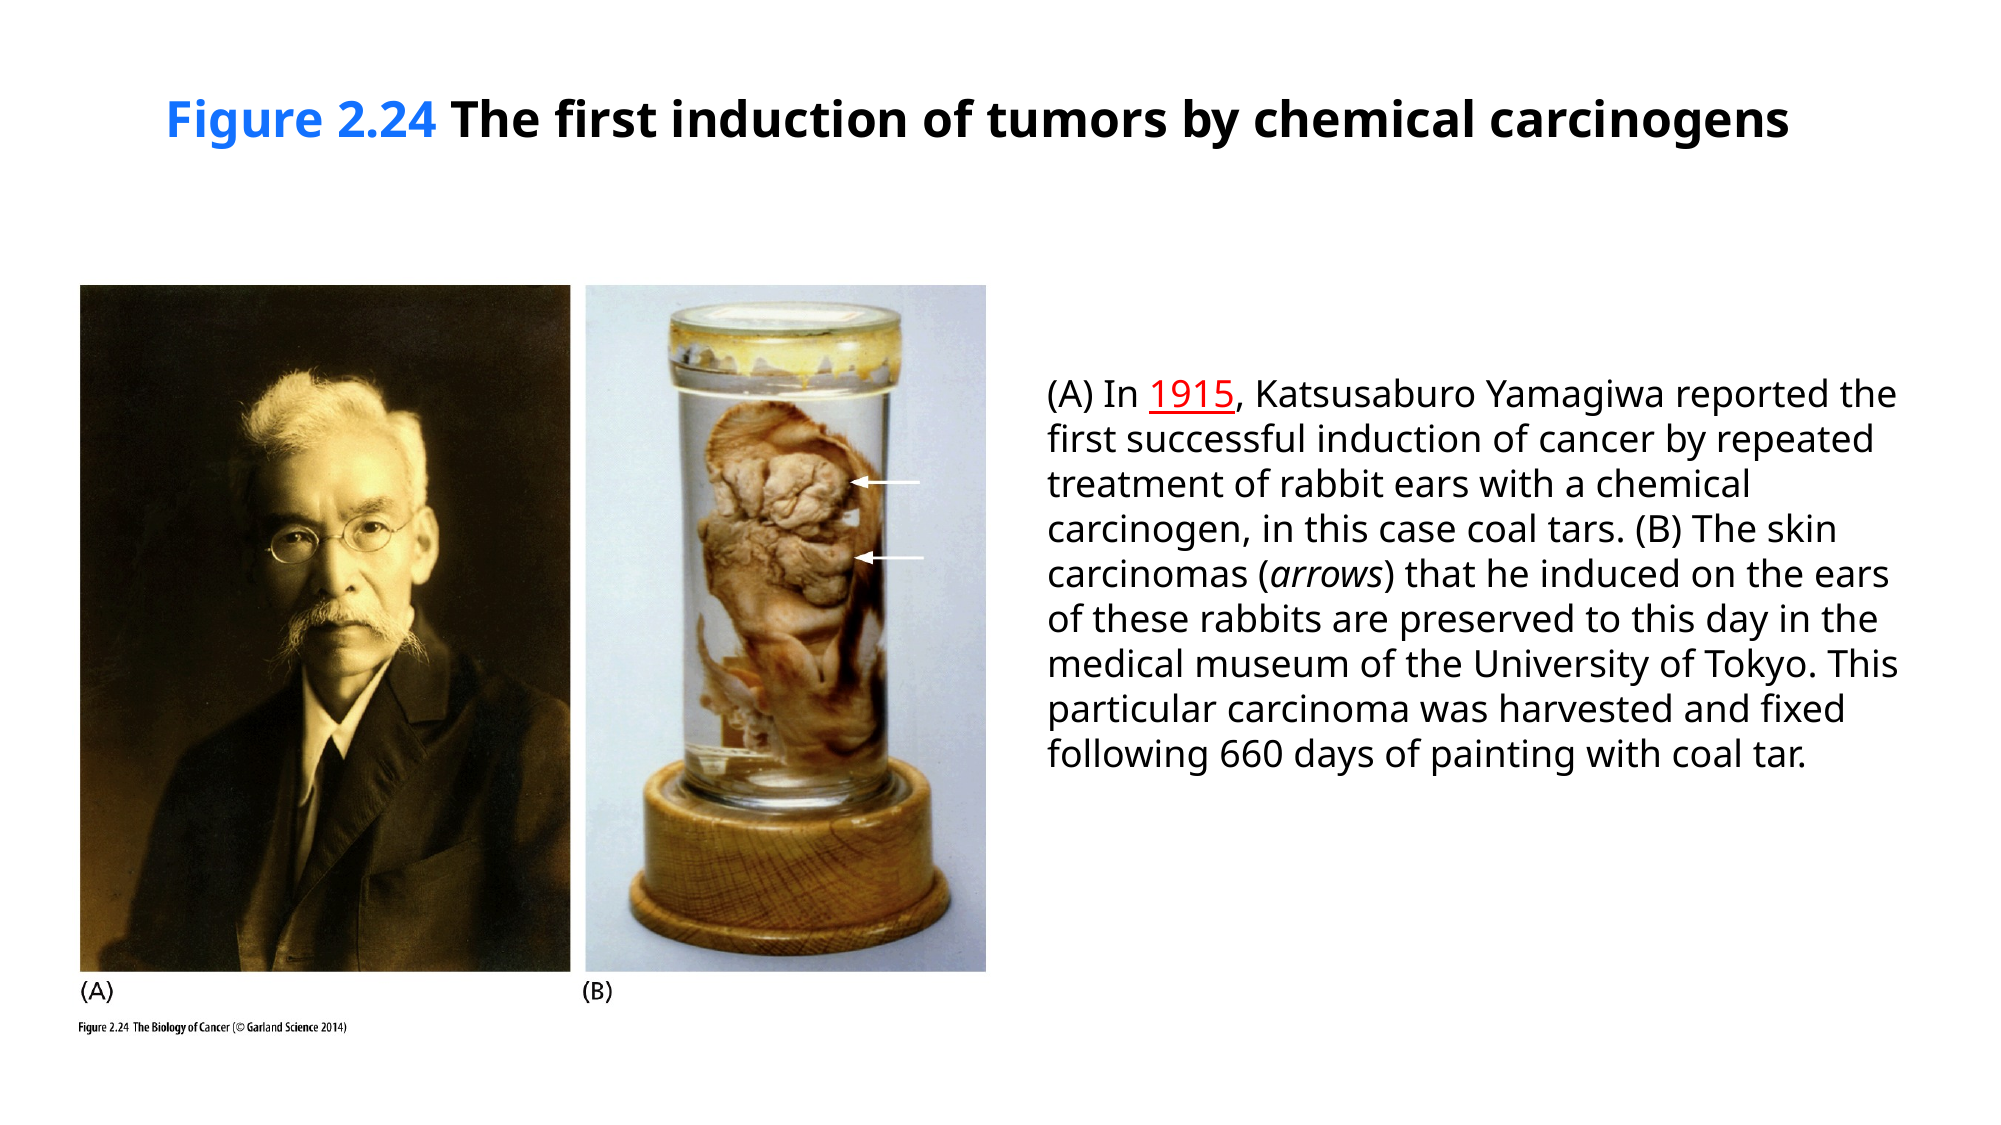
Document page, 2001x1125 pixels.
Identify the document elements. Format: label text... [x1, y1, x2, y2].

text_box Figure 2.24 The first induction of tumors by chemical carcinogens [151, 80, 1834, 156]
text_box (A) In 1915, Katsusaburo Yamagiwa reported the first successful induction of cancer by repeated treatment of rabbit ears with a chemical carcinogen, in this case coal tars. (B) The skin carcinomas (arrows) that he induced on the ears of these rabbits are preserved to this day in the medical museum of the University of Tokyo. This particular carcinoma was harvested and fixed following 660 days of painting with coal tar. [1032, 363, 1915, 828]
picture [72, 277, 993, 1037]
